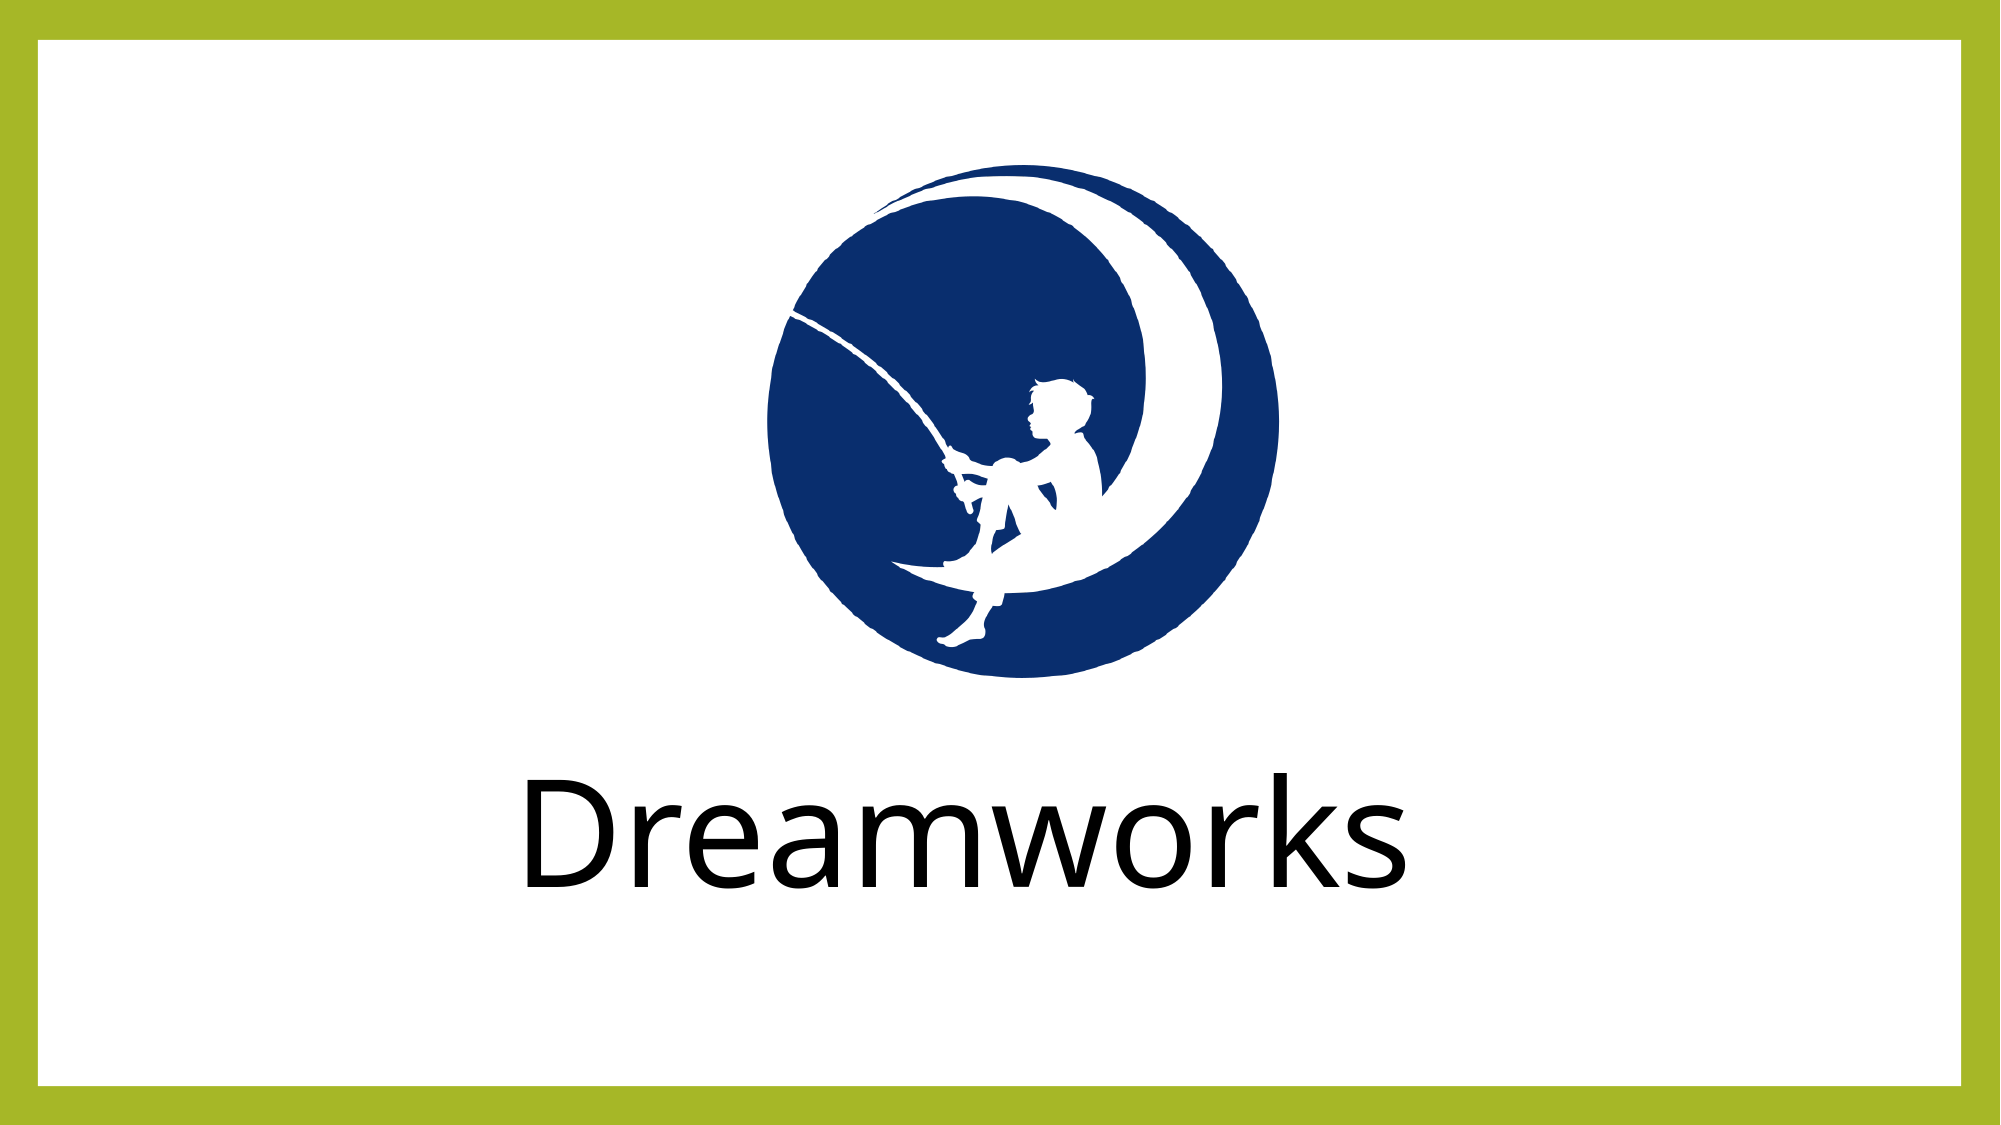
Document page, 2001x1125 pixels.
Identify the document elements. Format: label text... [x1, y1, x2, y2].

text_box Dreamworks [362, 730, 1565, 926]
picture [732, 165, 1302, 695]
